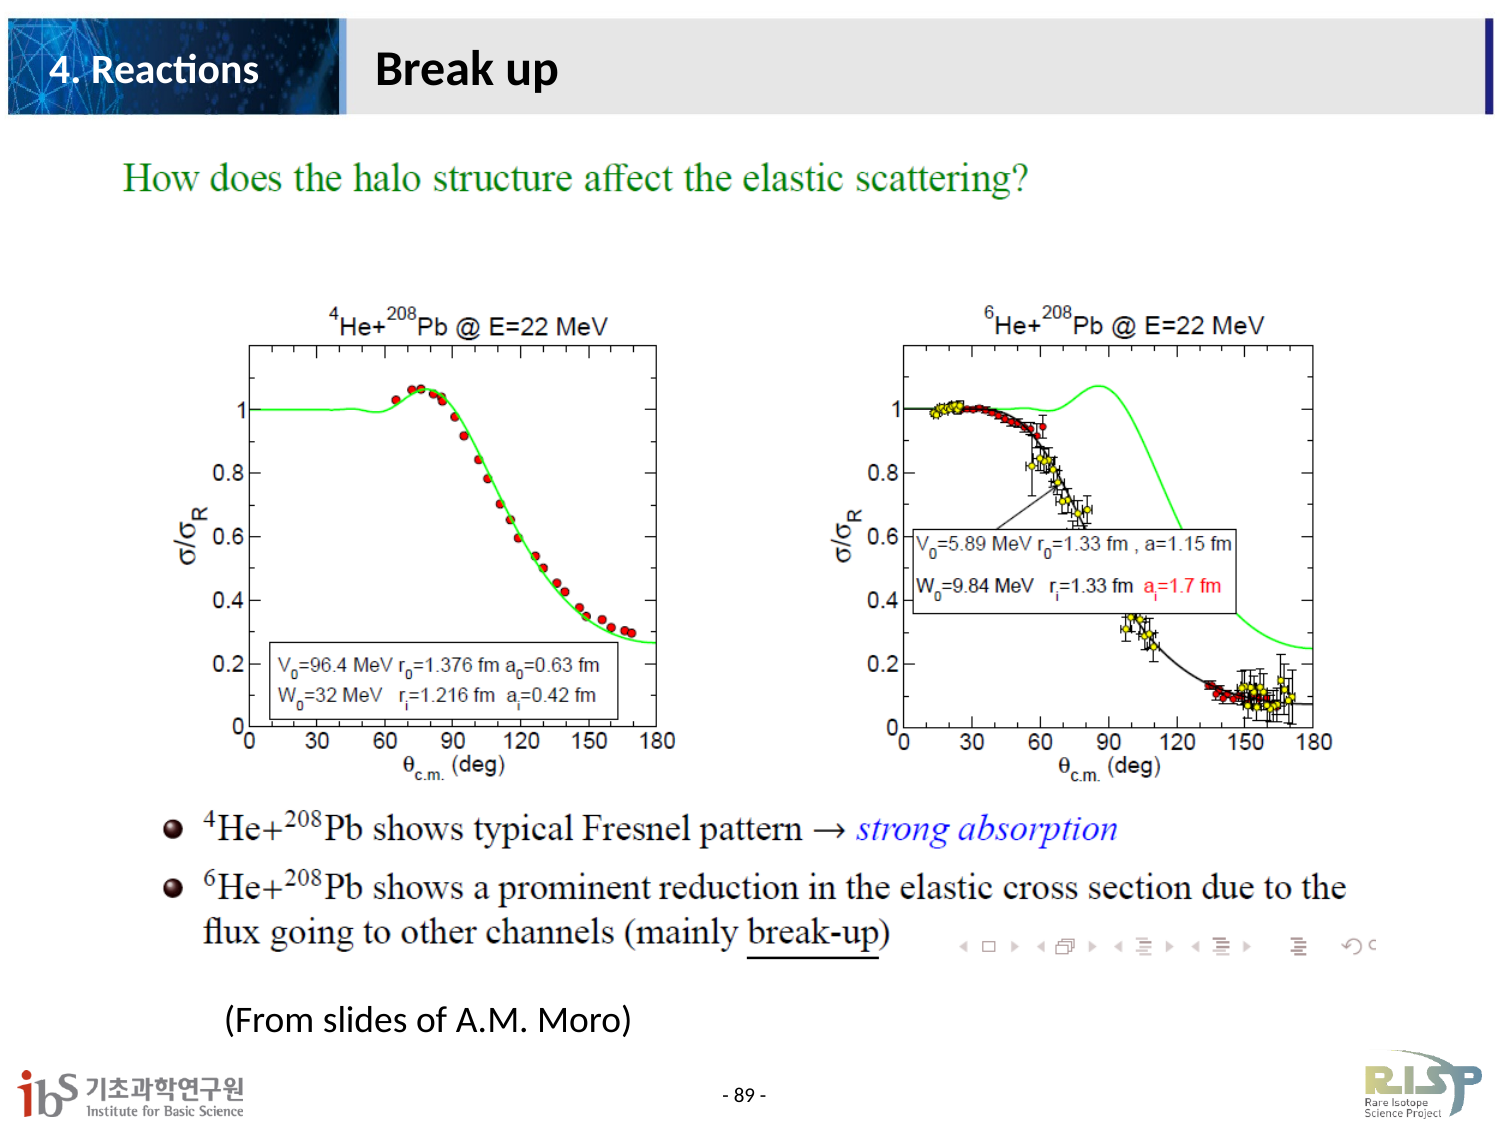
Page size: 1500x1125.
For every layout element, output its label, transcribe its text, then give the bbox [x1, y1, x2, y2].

picture [17, 1070, 243, 1117]
picture [88, 142, 1376, 964]
picture [2, 10, 1500, 130]
text_box (From slides of A.M. Moro) [208, 987, 648, 1048]
picture [1364, 1049, 1482, 1119]
